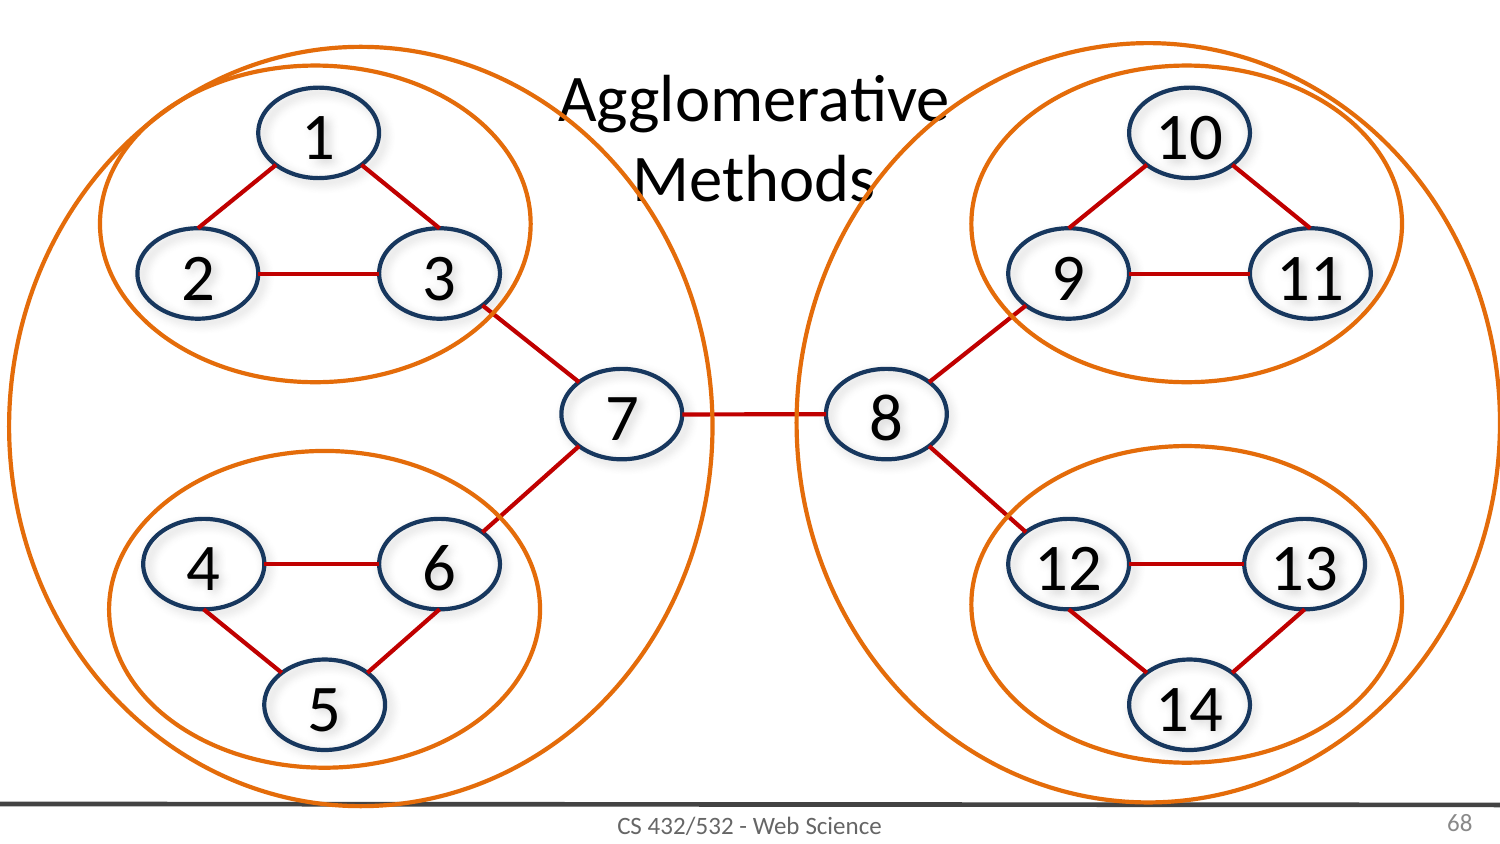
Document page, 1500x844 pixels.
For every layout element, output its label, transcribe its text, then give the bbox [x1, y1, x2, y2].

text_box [928, 305, 1027, 383]
text_box [796, 43, 1500, 803]
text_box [928, 445, 1027, 533]
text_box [482, 305, 580, 383]
slide_number ‹#› [1137, 798, 1488, 844]
text_box [9, 46, 713, 807]
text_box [203, 609, 283, 674]
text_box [361, 164, 440, 229]
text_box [197, 164, 277, 229]
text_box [1232, 164, 1311, 229]
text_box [1068, 164, 1148, 229]
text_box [367, 609, 440, 674]
text_box Agglomerative Methods [488, 46, 1020, 179]
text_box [1068, 609, 1148, 674]
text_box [1231, 609, 1305, 674]
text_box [482, 445, 580, 533]
